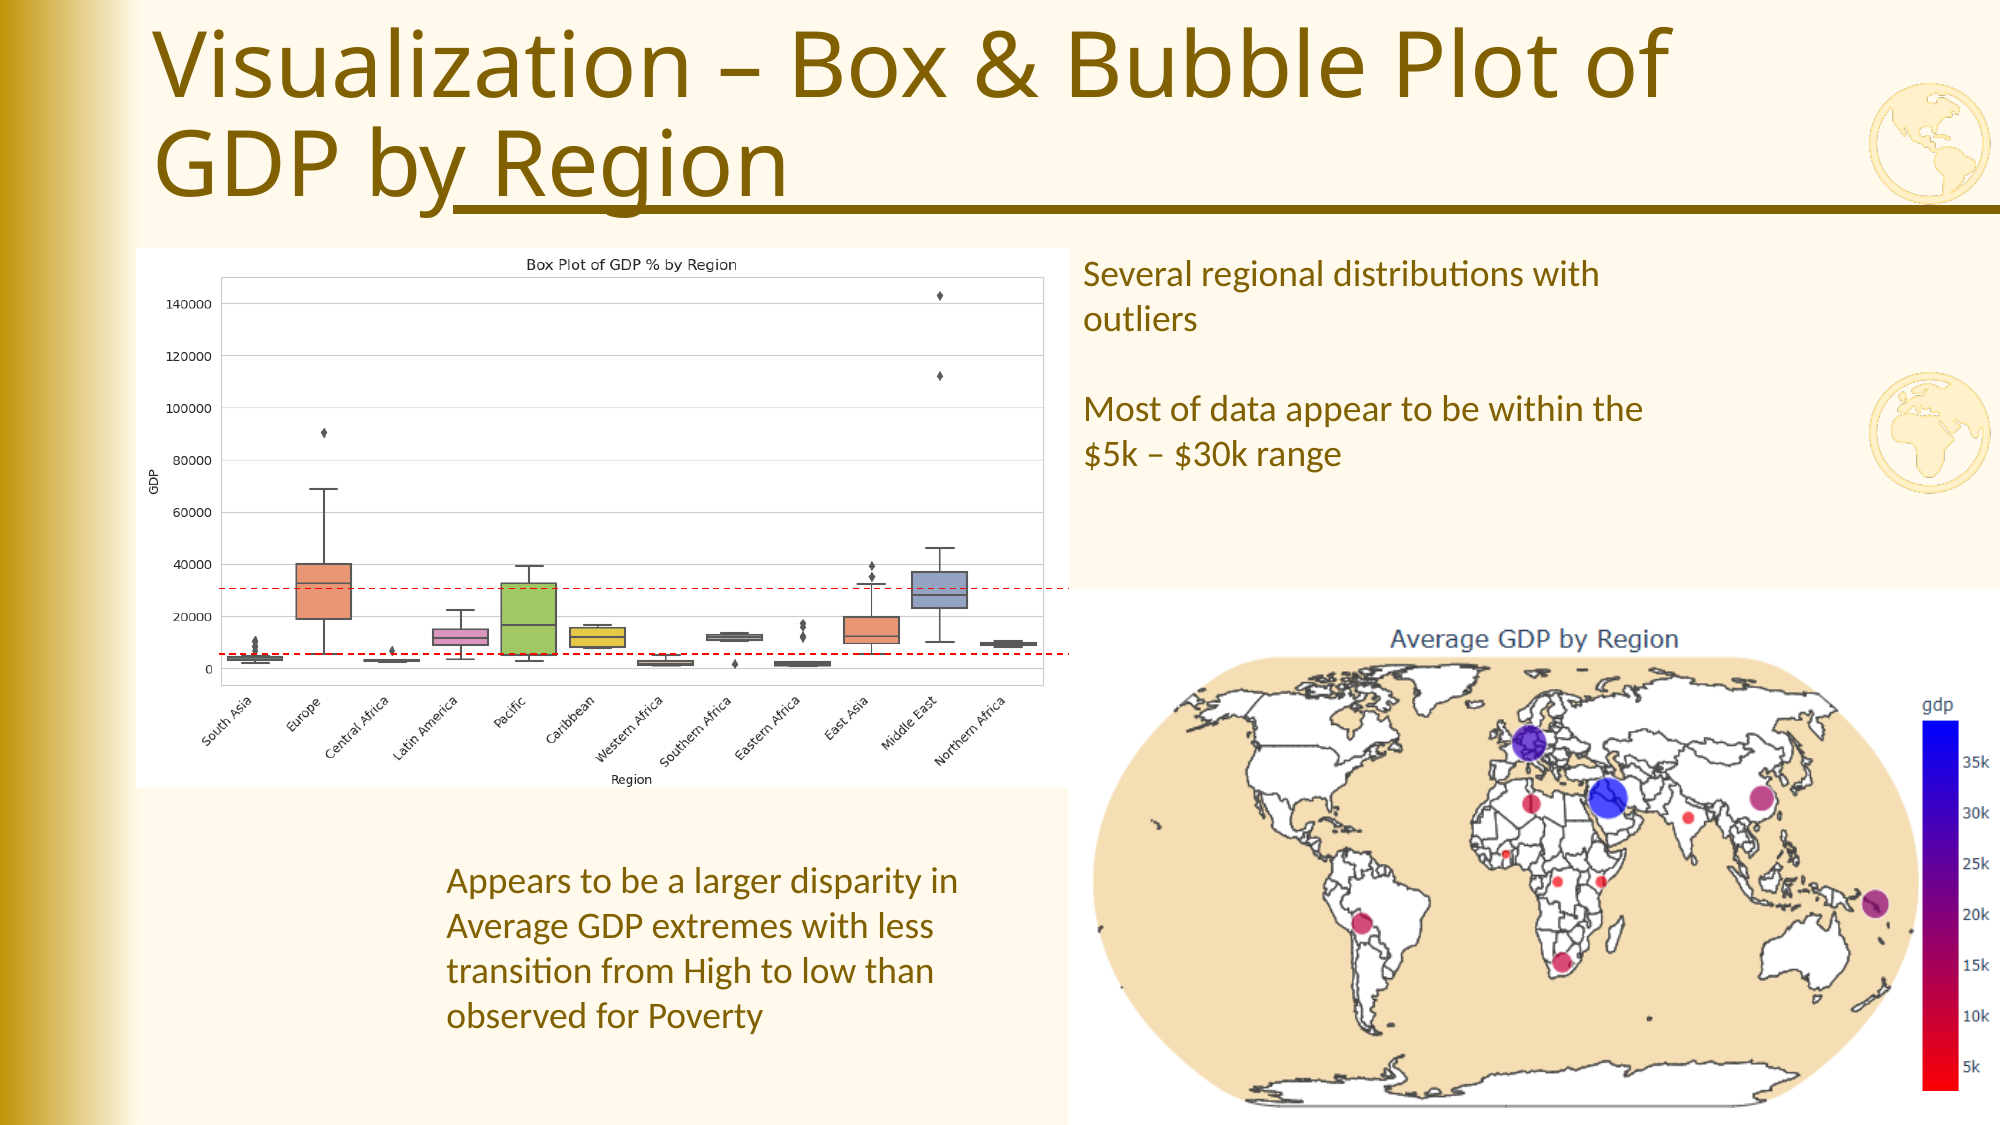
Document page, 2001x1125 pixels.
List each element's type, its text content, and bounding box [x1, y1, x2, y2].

text_box Several regional distributions with outliers Most of data appear to be within the $5k – $30k range [1068, 242, 1689, 482]
picture [1854, 68, 2001, 219]
picture [1854, 357, 2001, 508]
picture [136, 248, 1069, 788]
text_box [1068, 588, 2000, 1125]
text_box Appears to be a larger disparity in Average GDP extremes with less transition from High to low than observed for Poverty [431, 848, 1058, 1044]
title Visualization – Box & Bubble Plot of GDP by Region [137, 48, 1863, 187]
